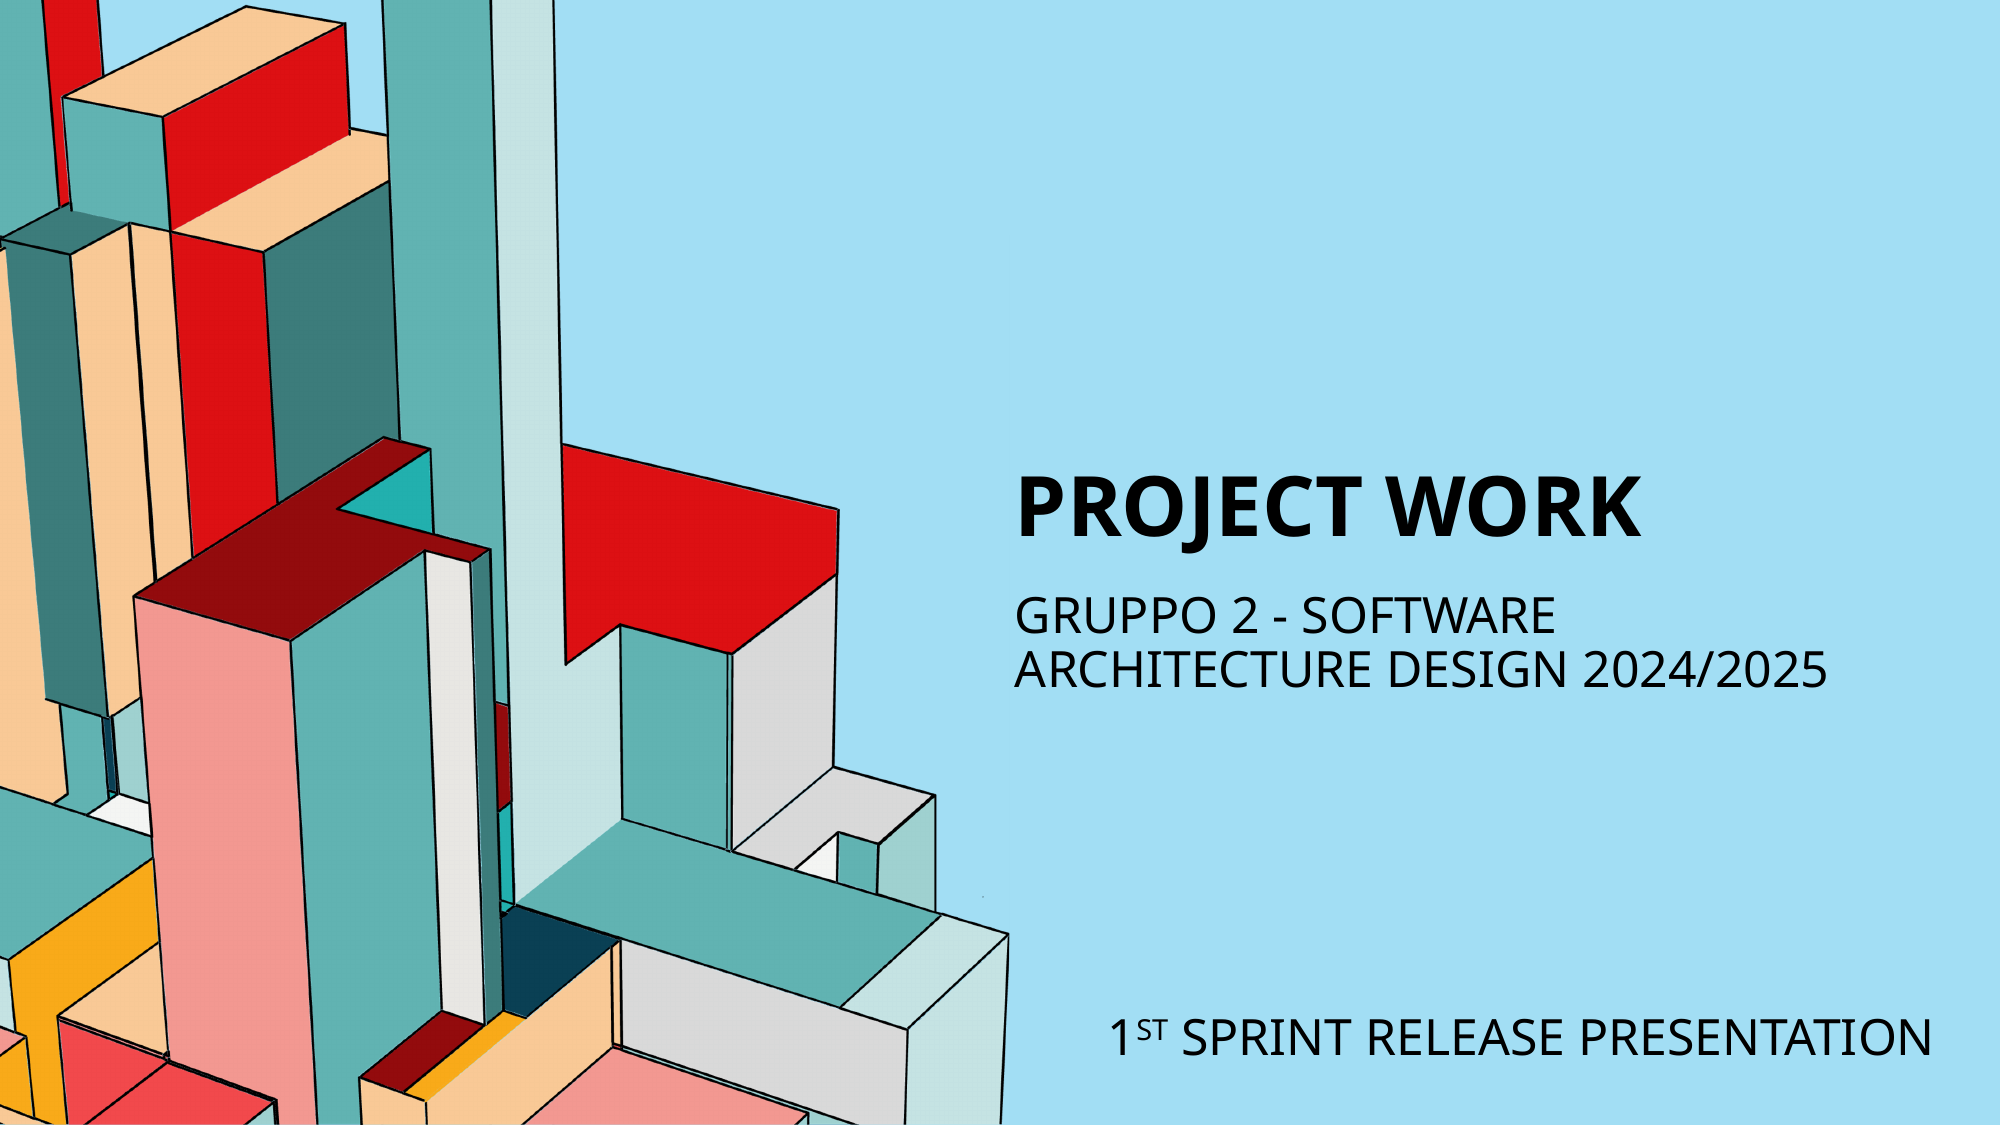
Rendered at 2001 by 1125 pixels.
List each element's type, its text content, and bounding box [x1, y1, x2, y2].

text_box gruppo 2 - software architecture design 2024/2025 [999, 562, 1908, 706]
picture [0, 0, 1010, 1125]
text_box 1st sprint release presentation [1092, 930, 2000, 1074]
title Project work [999, 338, 1908, 562]
